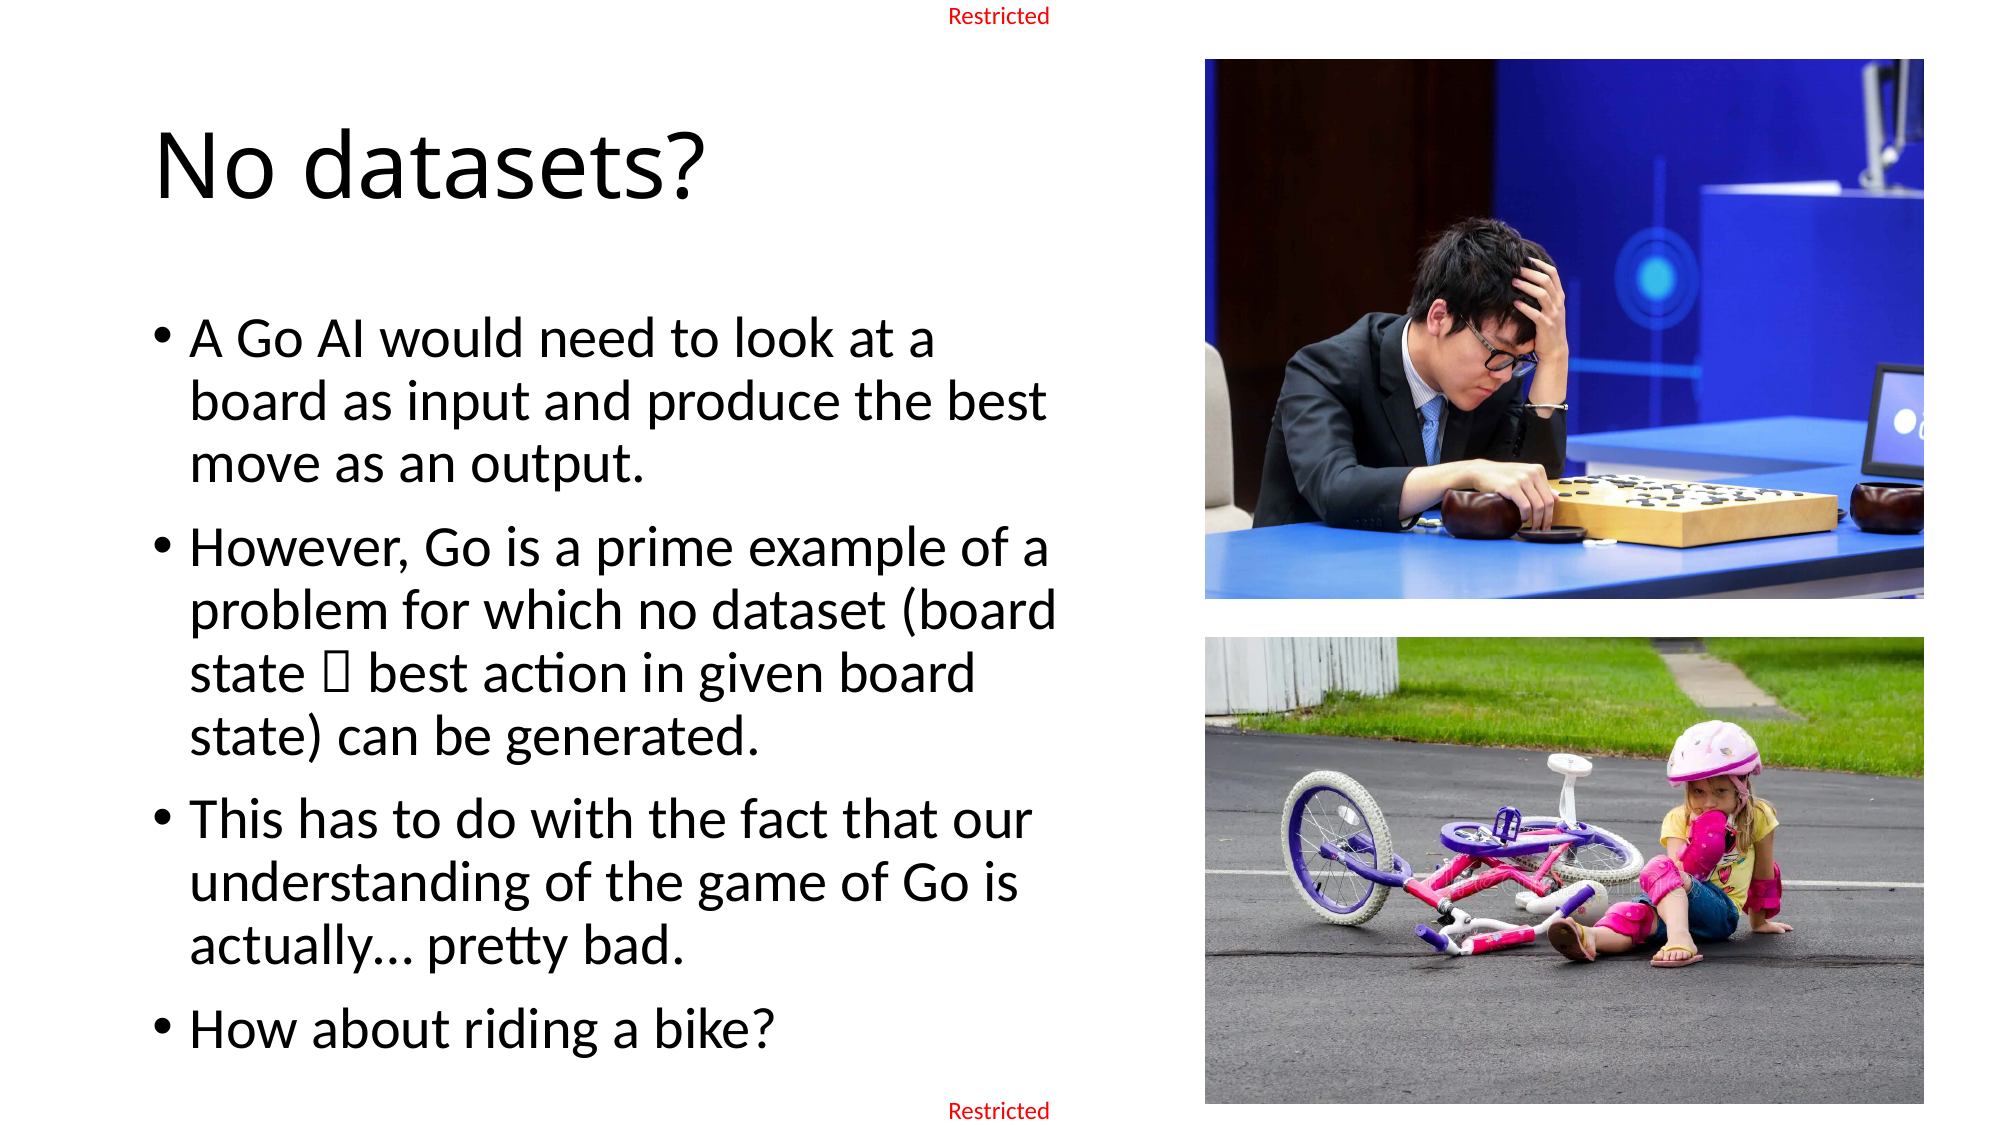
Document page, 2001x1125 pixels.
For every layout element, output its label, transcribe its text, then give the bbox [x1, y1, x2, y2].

picture [1205, 59, 1924, 599]
picture [1205, 637, 1924, 1104]
title No datasets? [137, 59, 1205, 278]
list A Go AI would need to look at a board as input and produce the best move as an output. However, Go is a prime example of a problem for which no dataset (board state  best action in given board state) can be generated. This has to do with the fact that our understanding of the game of Go is actually… pretty bad. How about riding a bike? [137, 299, 1074, 1125]
